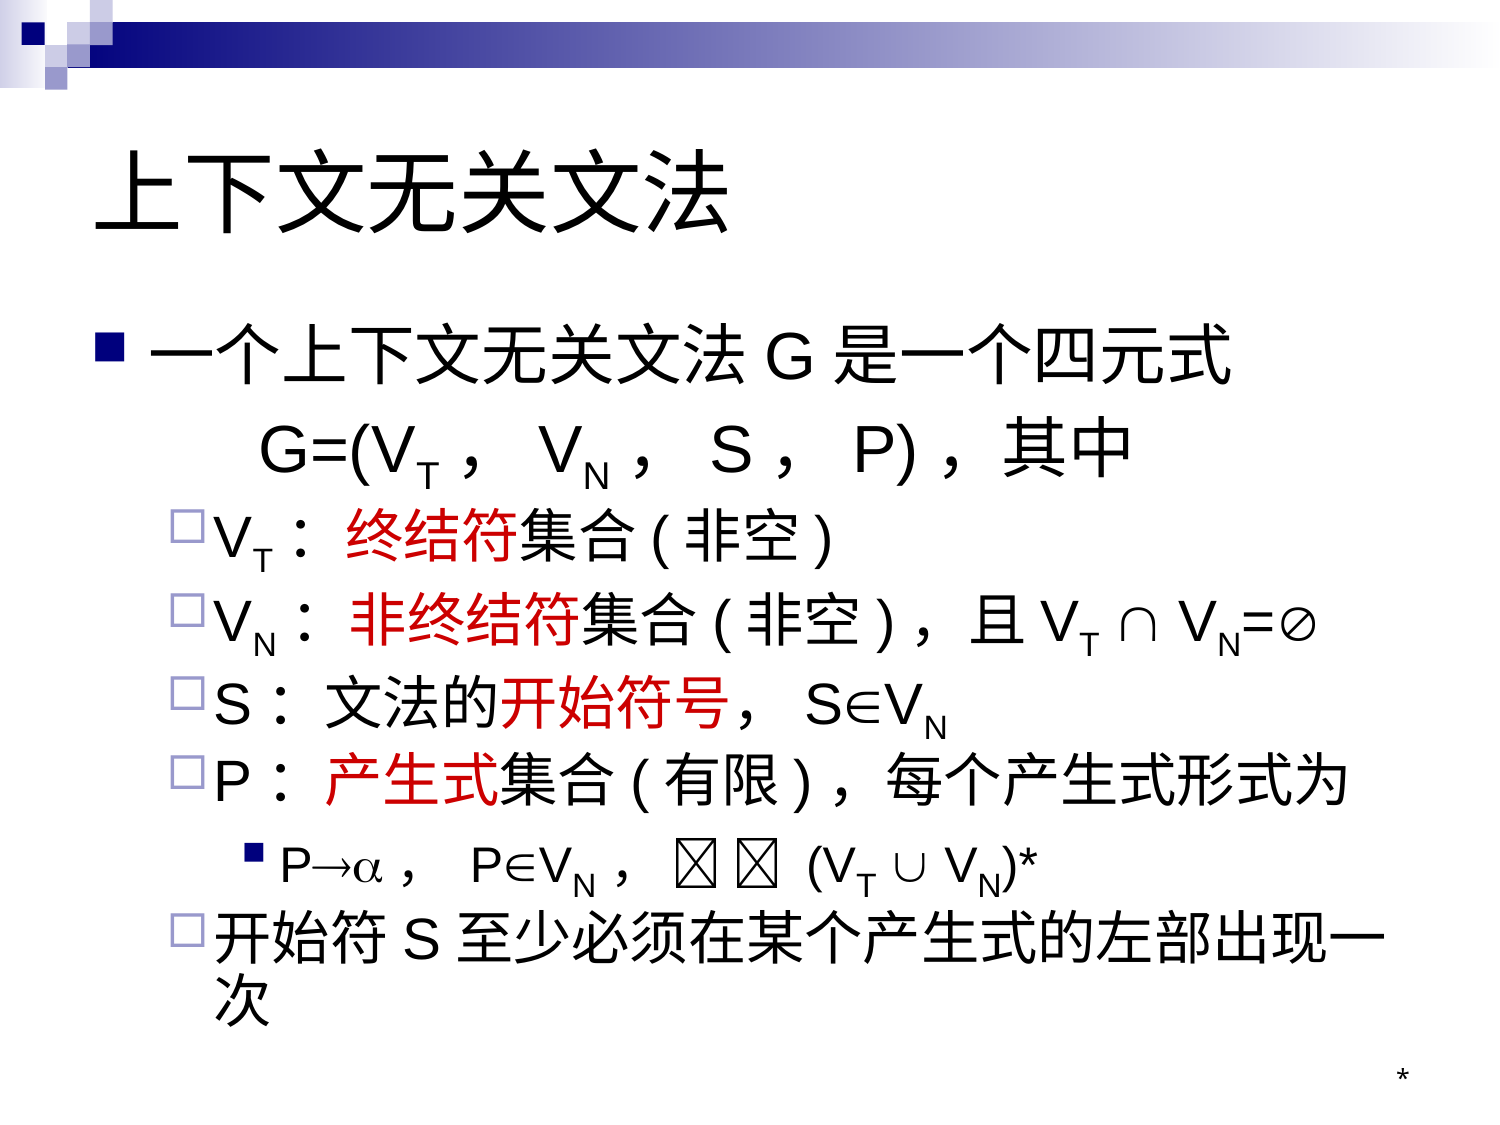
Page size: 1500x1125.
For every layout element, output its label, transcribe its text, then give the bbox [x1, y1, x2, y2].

title 上下文无关文法 [76, 77, 1428, 303]
slide_number * [1074, 1025, 1425, 1100]
list 一个上下文无关文法G是一个四元式 G=(VT，VN，S，P)，其中 VT：终结符集合(非空) VN：非终结符集合(非空)，且VT  VN= S：文法的开始符号，SVN P：产生式集合(有限)，每个产生式形式为 P， PVN，   (VT  VN)* 开始符S至少必须在某个产生式的左部出现一次 [76, 314, 1448, 989]
